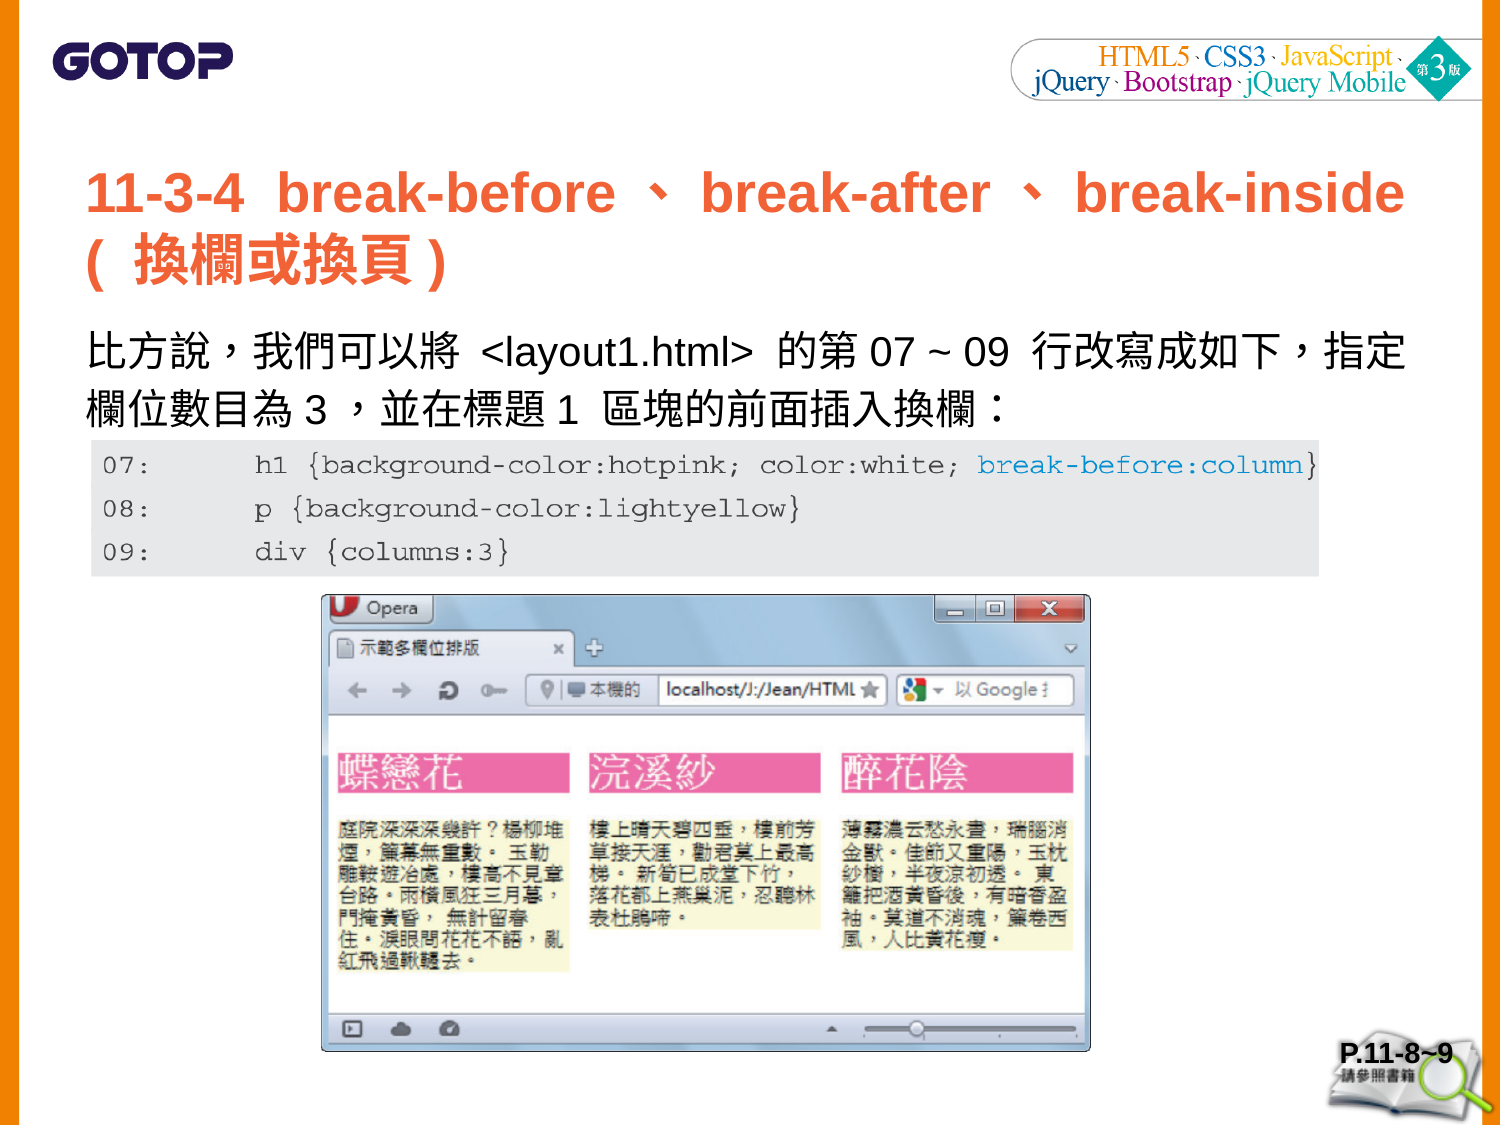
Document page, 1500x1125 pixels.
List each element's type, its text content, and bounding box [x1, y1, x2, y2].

list 11-3-4 break-before、break-after、break-inside ( 換欄或換頁) 比方說，我們可以將 <layout1.html> 的第07 ~ 09 行改寫成如下，指定欄位數目為3，並在標題1 區塊的前面插入換欄： [70, 149, 1430, 1066]
picture [0, 0, 1500, 1125]
list P.11-8~9 [1269, 1016, 1469, 1069]
